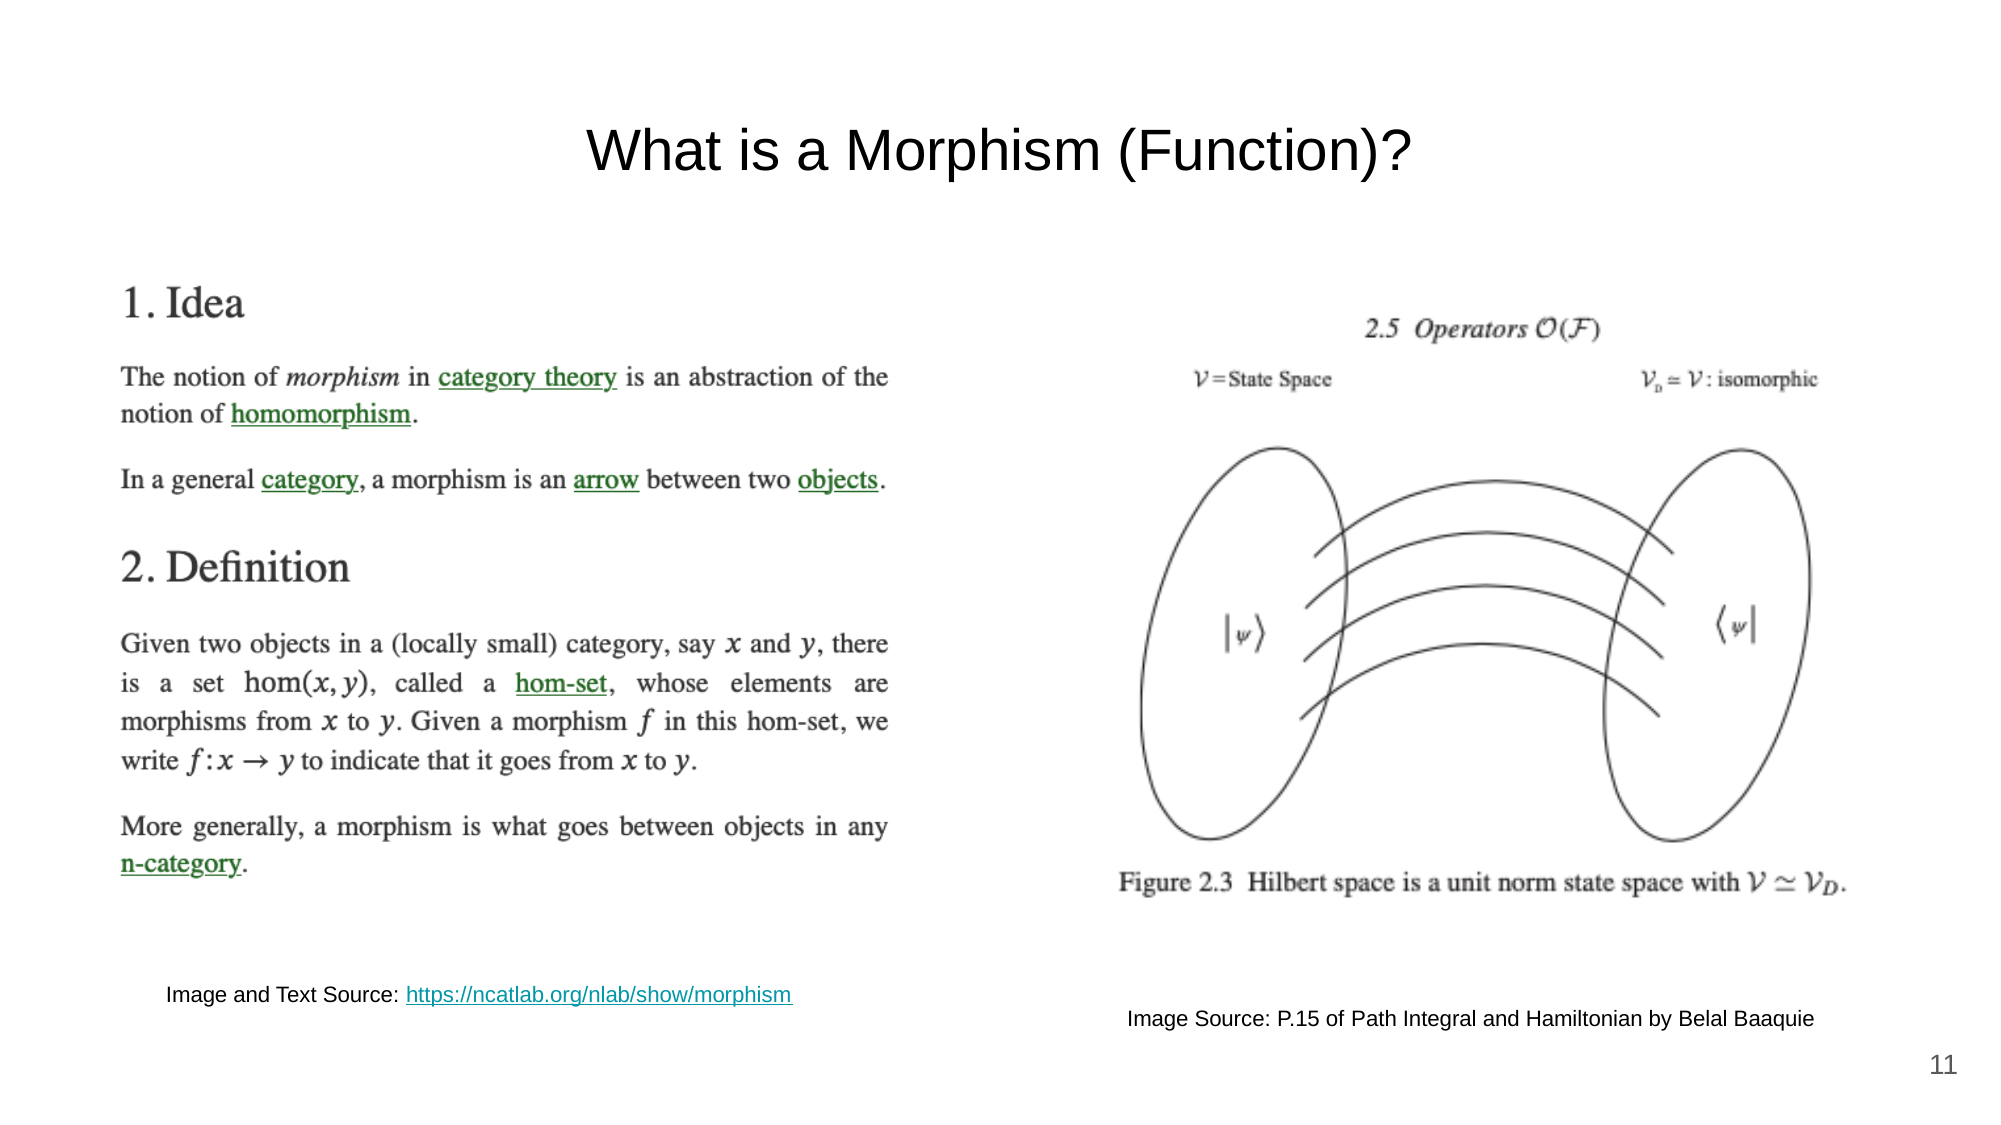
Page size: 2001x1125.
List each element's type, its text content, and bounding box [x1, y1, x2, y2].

text_box Image Source: P.15 of Path Integral and Hamiltonian by Belal Baaquie [1112, 996, 1831, 1038]
text_box Image and Text Source: https://ncatlab.org/nlab/show/morphism [151, 972, 808, 1015]
slide_number 11 [1853, 1019, 1974, 1106]
picture [1090, 285, 1900, 934]
title What is a Morphism (Function)? [68, 97, 1932, 223]
picture [100, 265, 910, 902]
